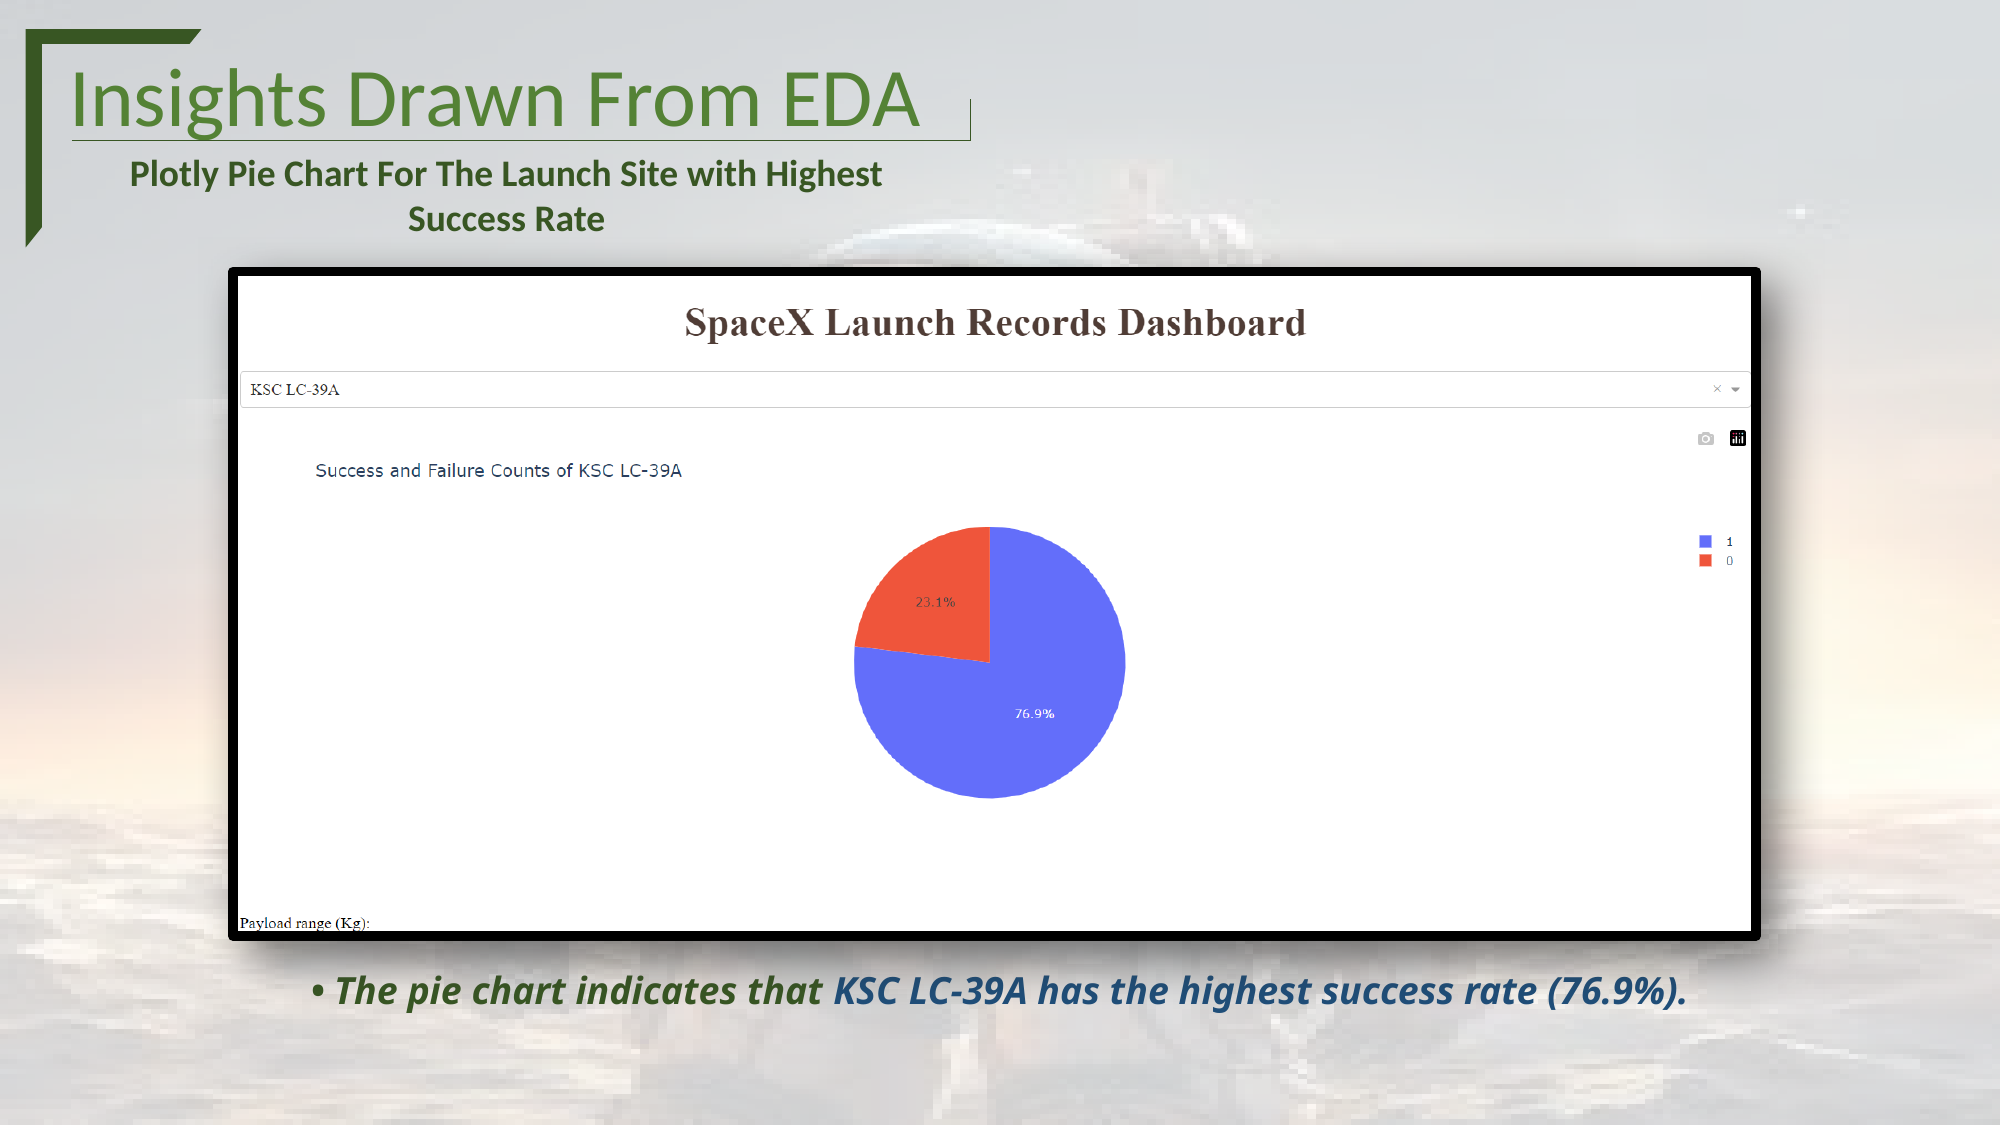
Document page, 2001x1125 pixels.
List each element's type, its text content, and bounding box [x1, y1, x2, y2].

text_box [24, 28, 204, 35]
text_box Plotly Pie Chart For The Launch Site with Highest Success Rate [71, 141, 942, 247]
picture [237, 276, 1752, 932]
text_box • The pie chart indicates that KSC LC-39A has the highest success rate (76.9%). [246, 989, 1754, 1020]
text_box Insights Drawn From EDA [0, 35, 1000, 151]
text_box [71, 98, 971, 141]
text_box [24, 151, 43, 251]
